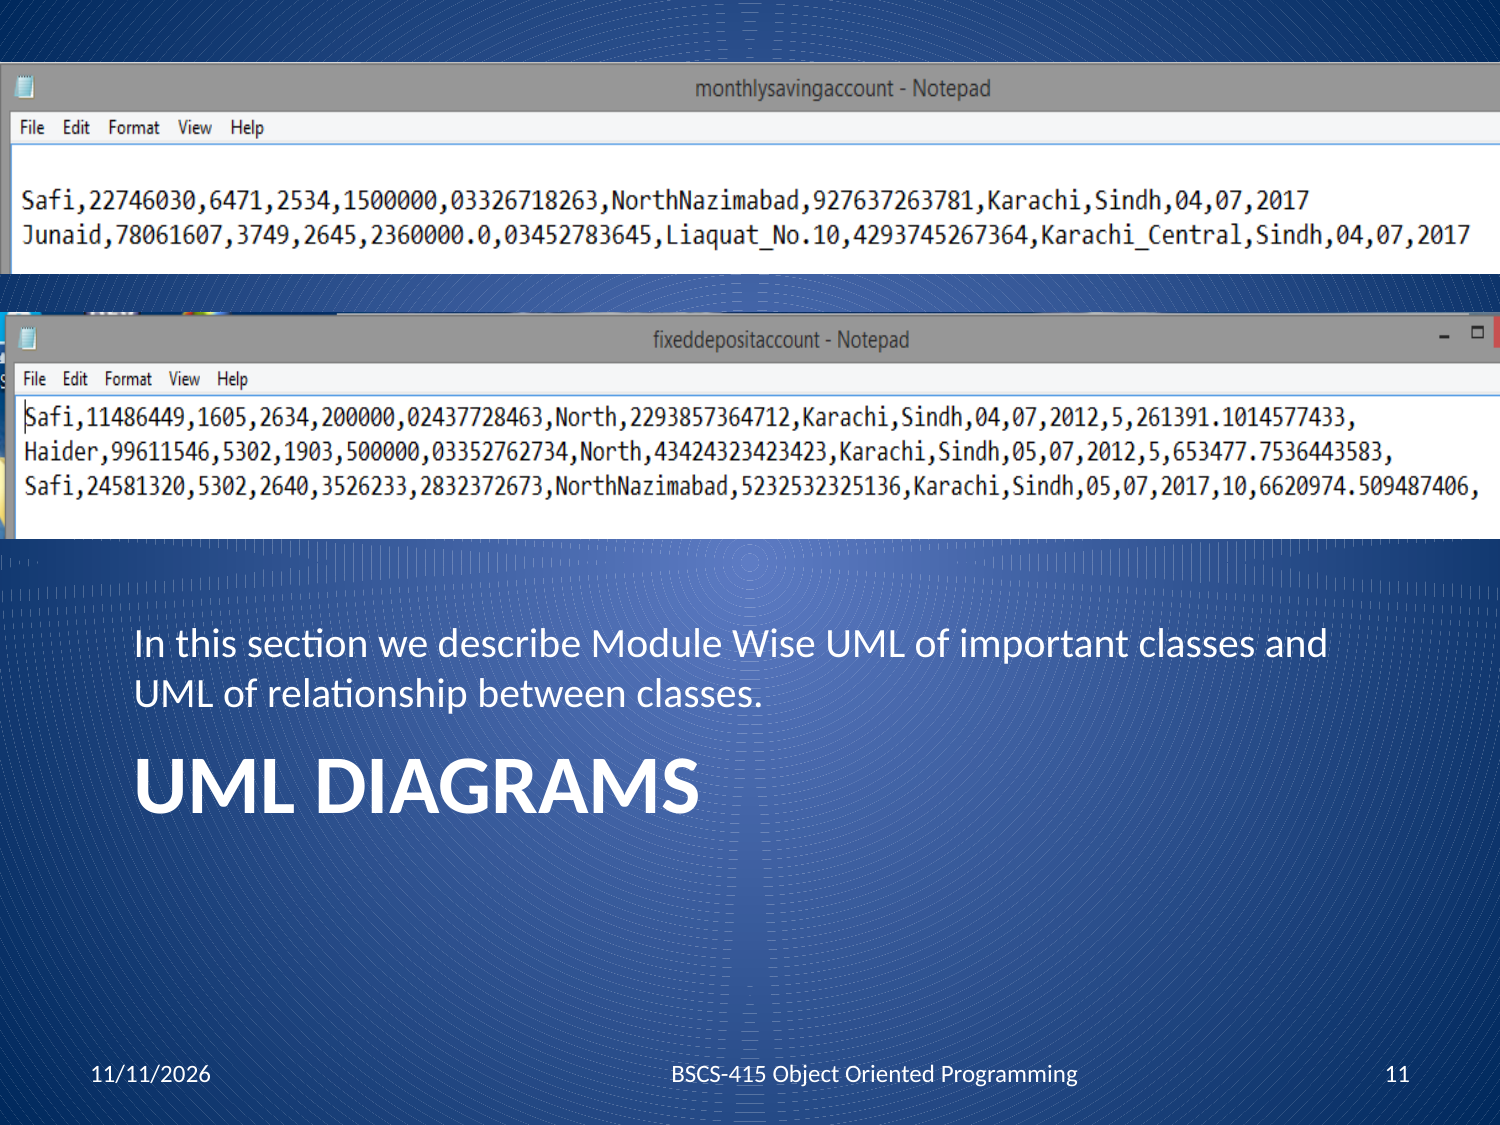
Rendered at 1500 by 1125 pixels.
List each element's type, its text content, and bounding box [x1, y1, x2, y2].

picture [0, 312, 1500, 540]
footer BSCS-415 Object Oriented Programming [512, 1042, 1238, 1103]
title UML Diagrams [118, 723, 1394, 947]
picture [0, 62, 1500, 274]
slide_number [75, 1042, 425, 1103]
slide_number 11 [1238, 1042, 1425, 1103]
list In this section we describe Module Wise UML of important classes and UML of relationship between classes. [118, 548, 1394, 723]
